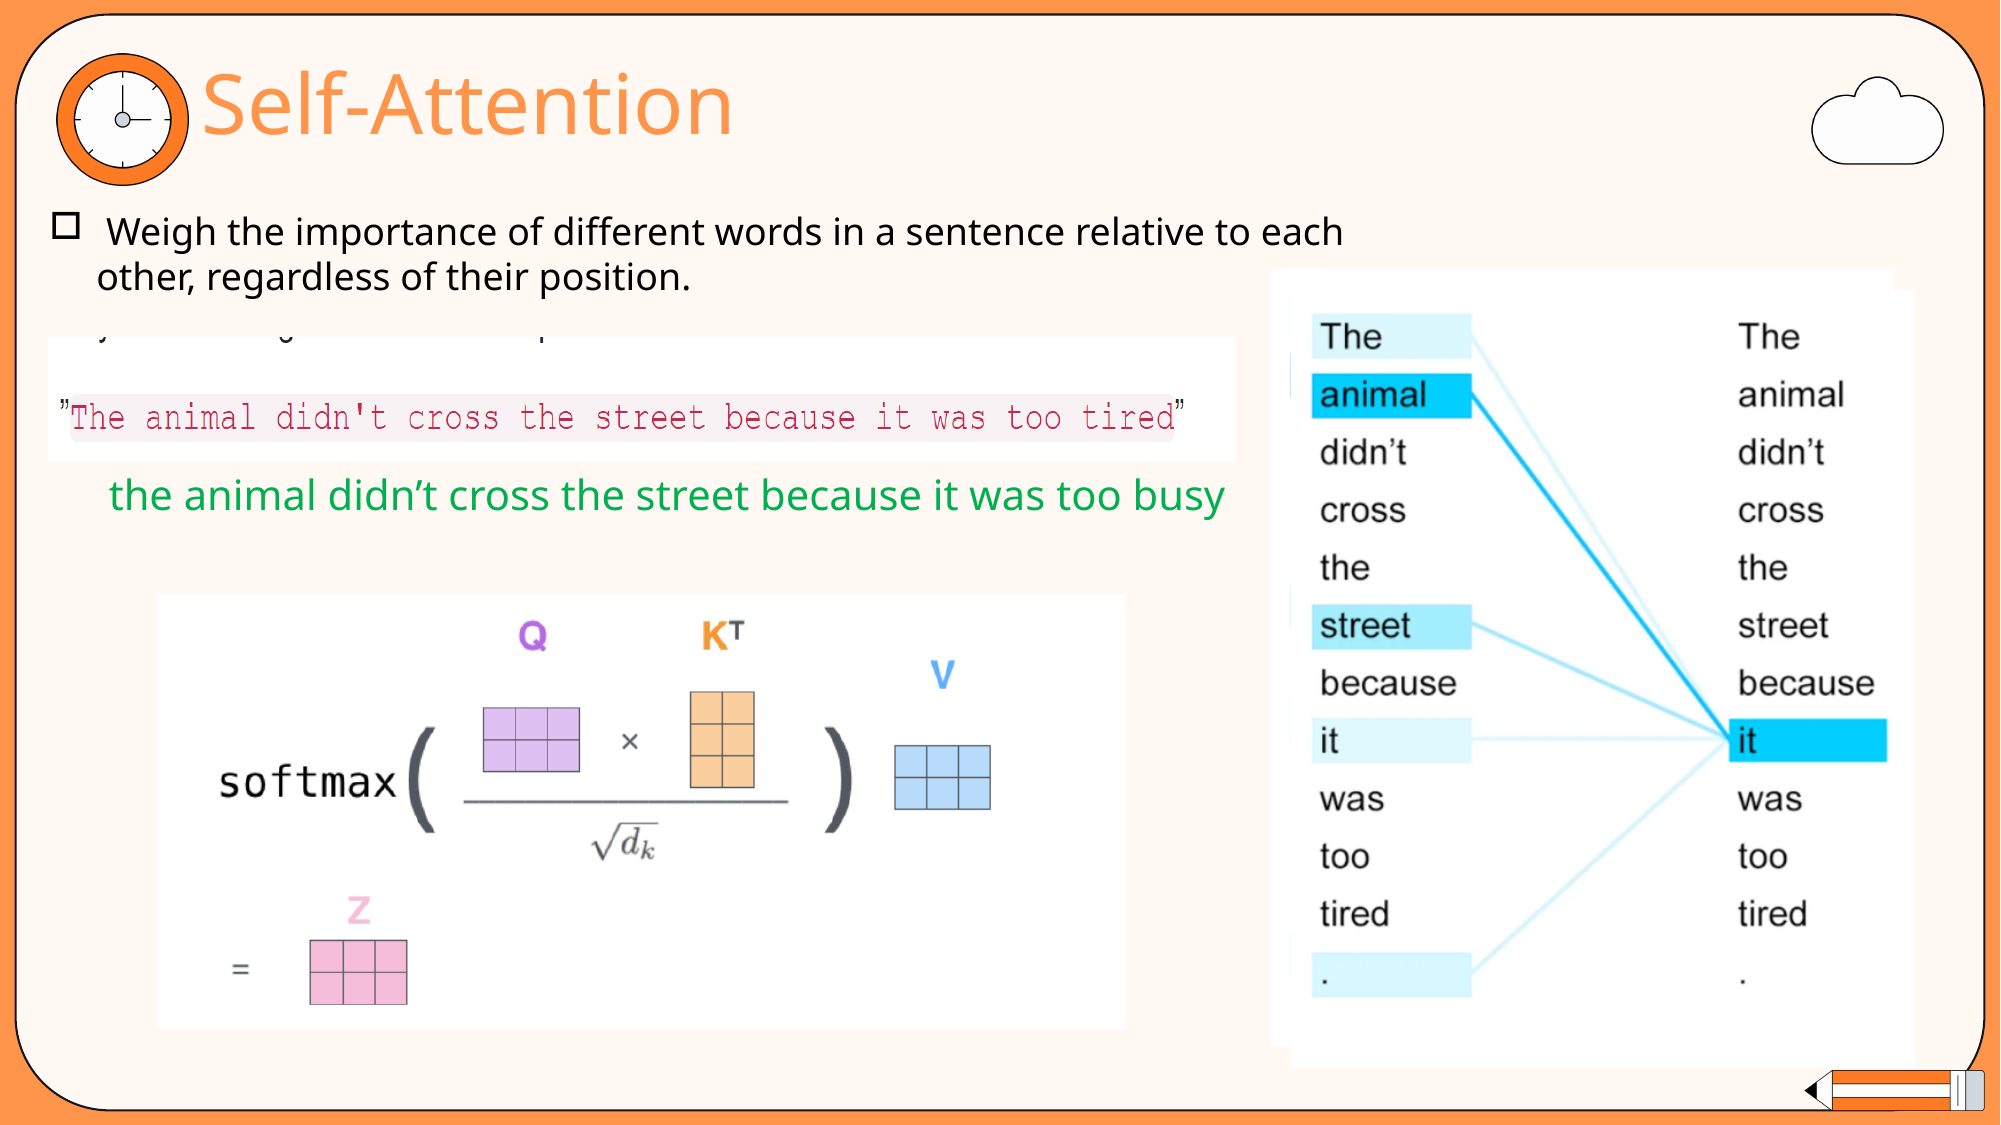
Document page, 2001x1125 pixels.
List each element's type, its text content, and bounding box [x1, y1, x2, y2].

text_box the animal didn’t cross the street because it was too busy [94, 461, 1270, 563]
picture [48, 337, 1236, 462]
picture [1804, 1070, 1985, 1111]
picture [157, 594, 1126, 1029]
text_box Weigh the importance of different words in a sentence relative to each other, regardless of their position. [34, 201, 1403, 924]
picture [1811, 76, 1944, 165]
text_box Self-Attention [186, 43, 1006, 159]
picture [56, 53, 189, 186]
picture [1270, 269, 1915, 1068]
